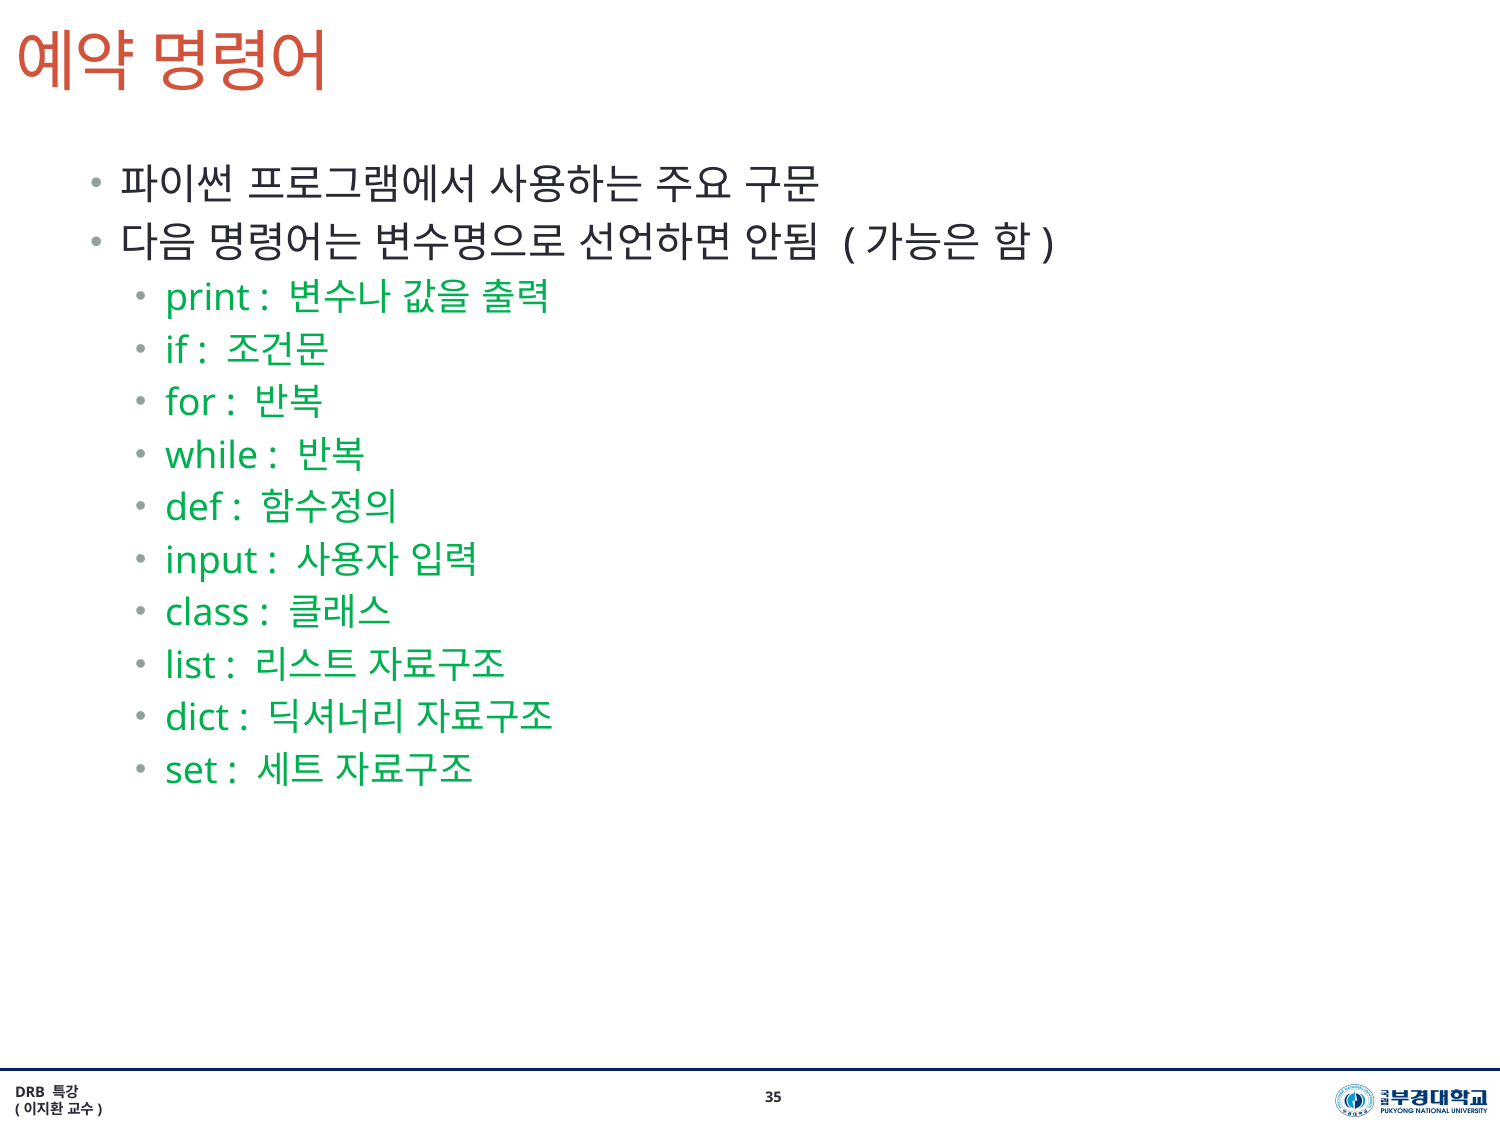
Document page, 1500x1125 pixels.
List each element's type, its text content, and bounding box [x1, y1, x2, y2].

list 파이썬 프로그램에서 사용하는 주요 구문 다음 명령어는 변수명으로 선언하면 안됨 (가능은 함) print : 변수나 값을 출력 if : 조건문 for : 반복 while : 반복 def : 함수정의 input : 사용자 입력 class : 클래스 list : 리스트 자료구조 dict : 딕셔너리 자료구조 set : 세트 자료구조 [75, 149, 1425, 1033]
picture [1330, 1079, 1495, 1121]
slide_number DRB 특강 (이지환 교수) [0, 1082, 303, 1118]
title 예약 명령어 [0, 1, 1500, 116]
